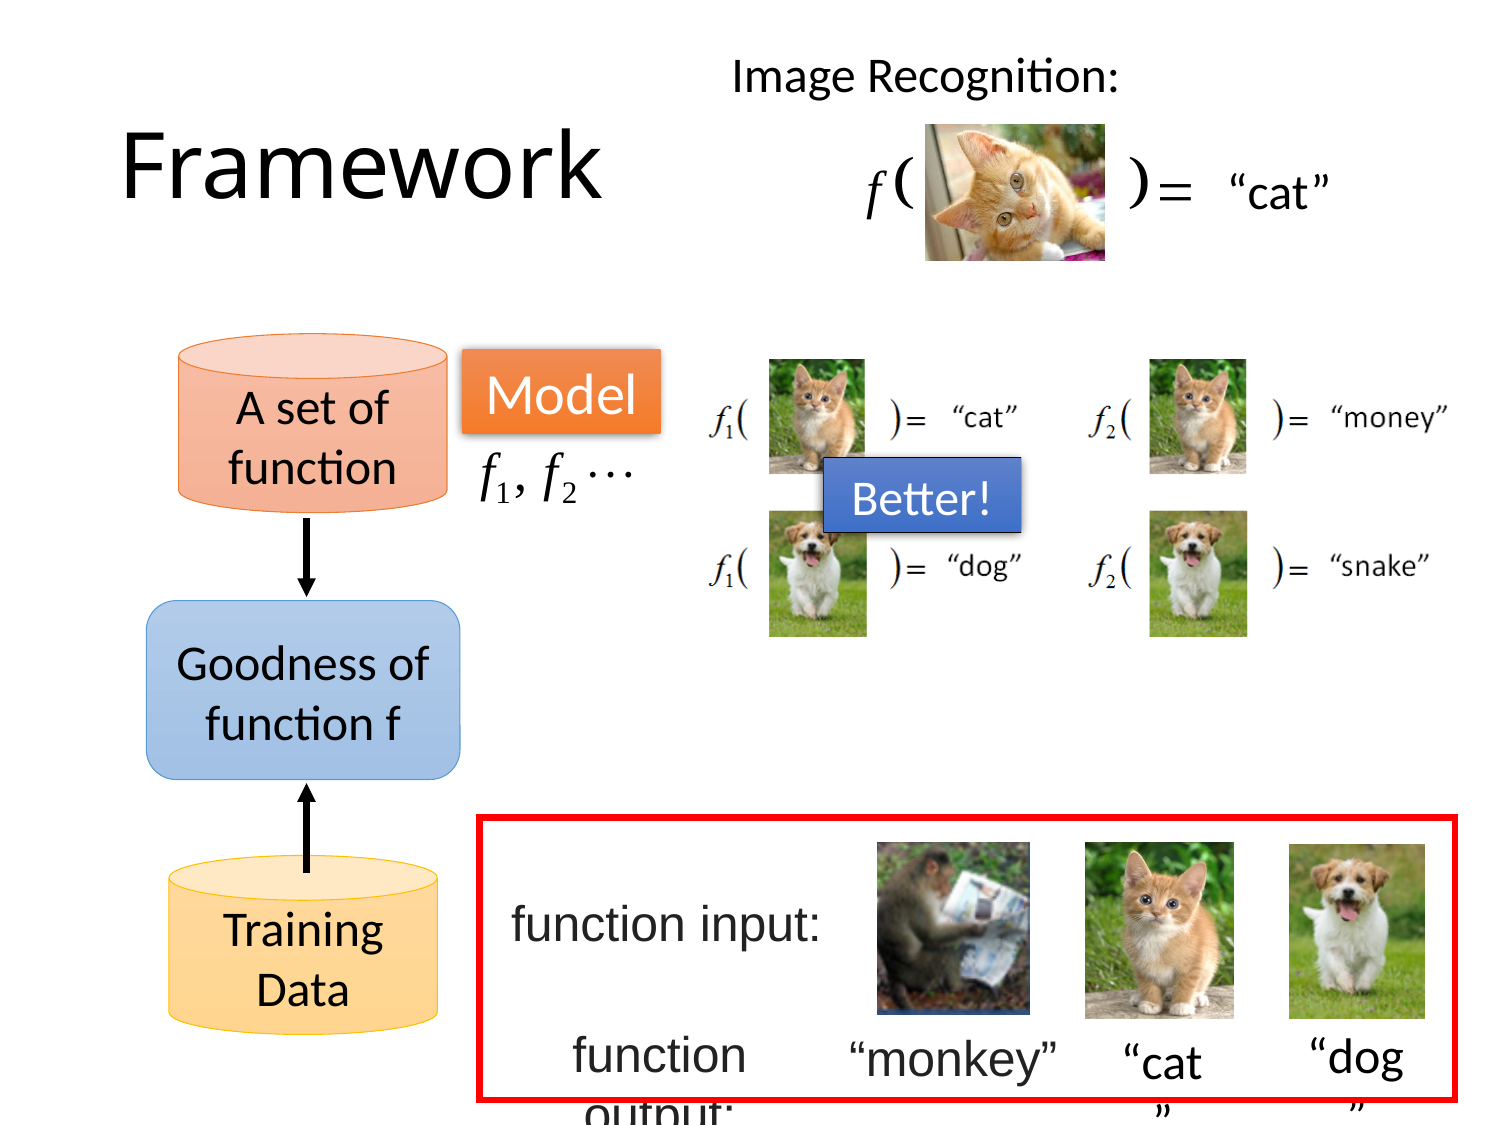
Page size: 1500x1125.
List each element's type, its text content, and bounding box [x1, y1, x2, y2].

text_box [170, 857, 436, 899]
text_box Image Recognition: [716, 34, 1228, 110]
picture [1289, 844, 1425, 1019]
text_box “cat” [1097, 1101, 1228, 1125]
title Framework [103, 59, 1397, 278]
picture [1085, 842, 1234, 1019]
text_box Training Data [168, 854, 438, 1036]
text_box [479, 817, 1456, 1101]
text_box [462, 436, 645, 513]
text_box A set of function [178, 333, 448, 514]
text_box function output: [475, 1014, 845, 1125]
text_box “Machine Learning” [180, 335, 446, 377]
text_box Model [462, 349, 661, 434]
picture [703, 359, 1468, 638]
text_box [848, 124, 1397, 261]
text_box “dog” [1291, 1101, 1422, 1125]
picture [876, 842, 1030, 1016]
text_box Goodness of function f [145, 600, 461, 781]
